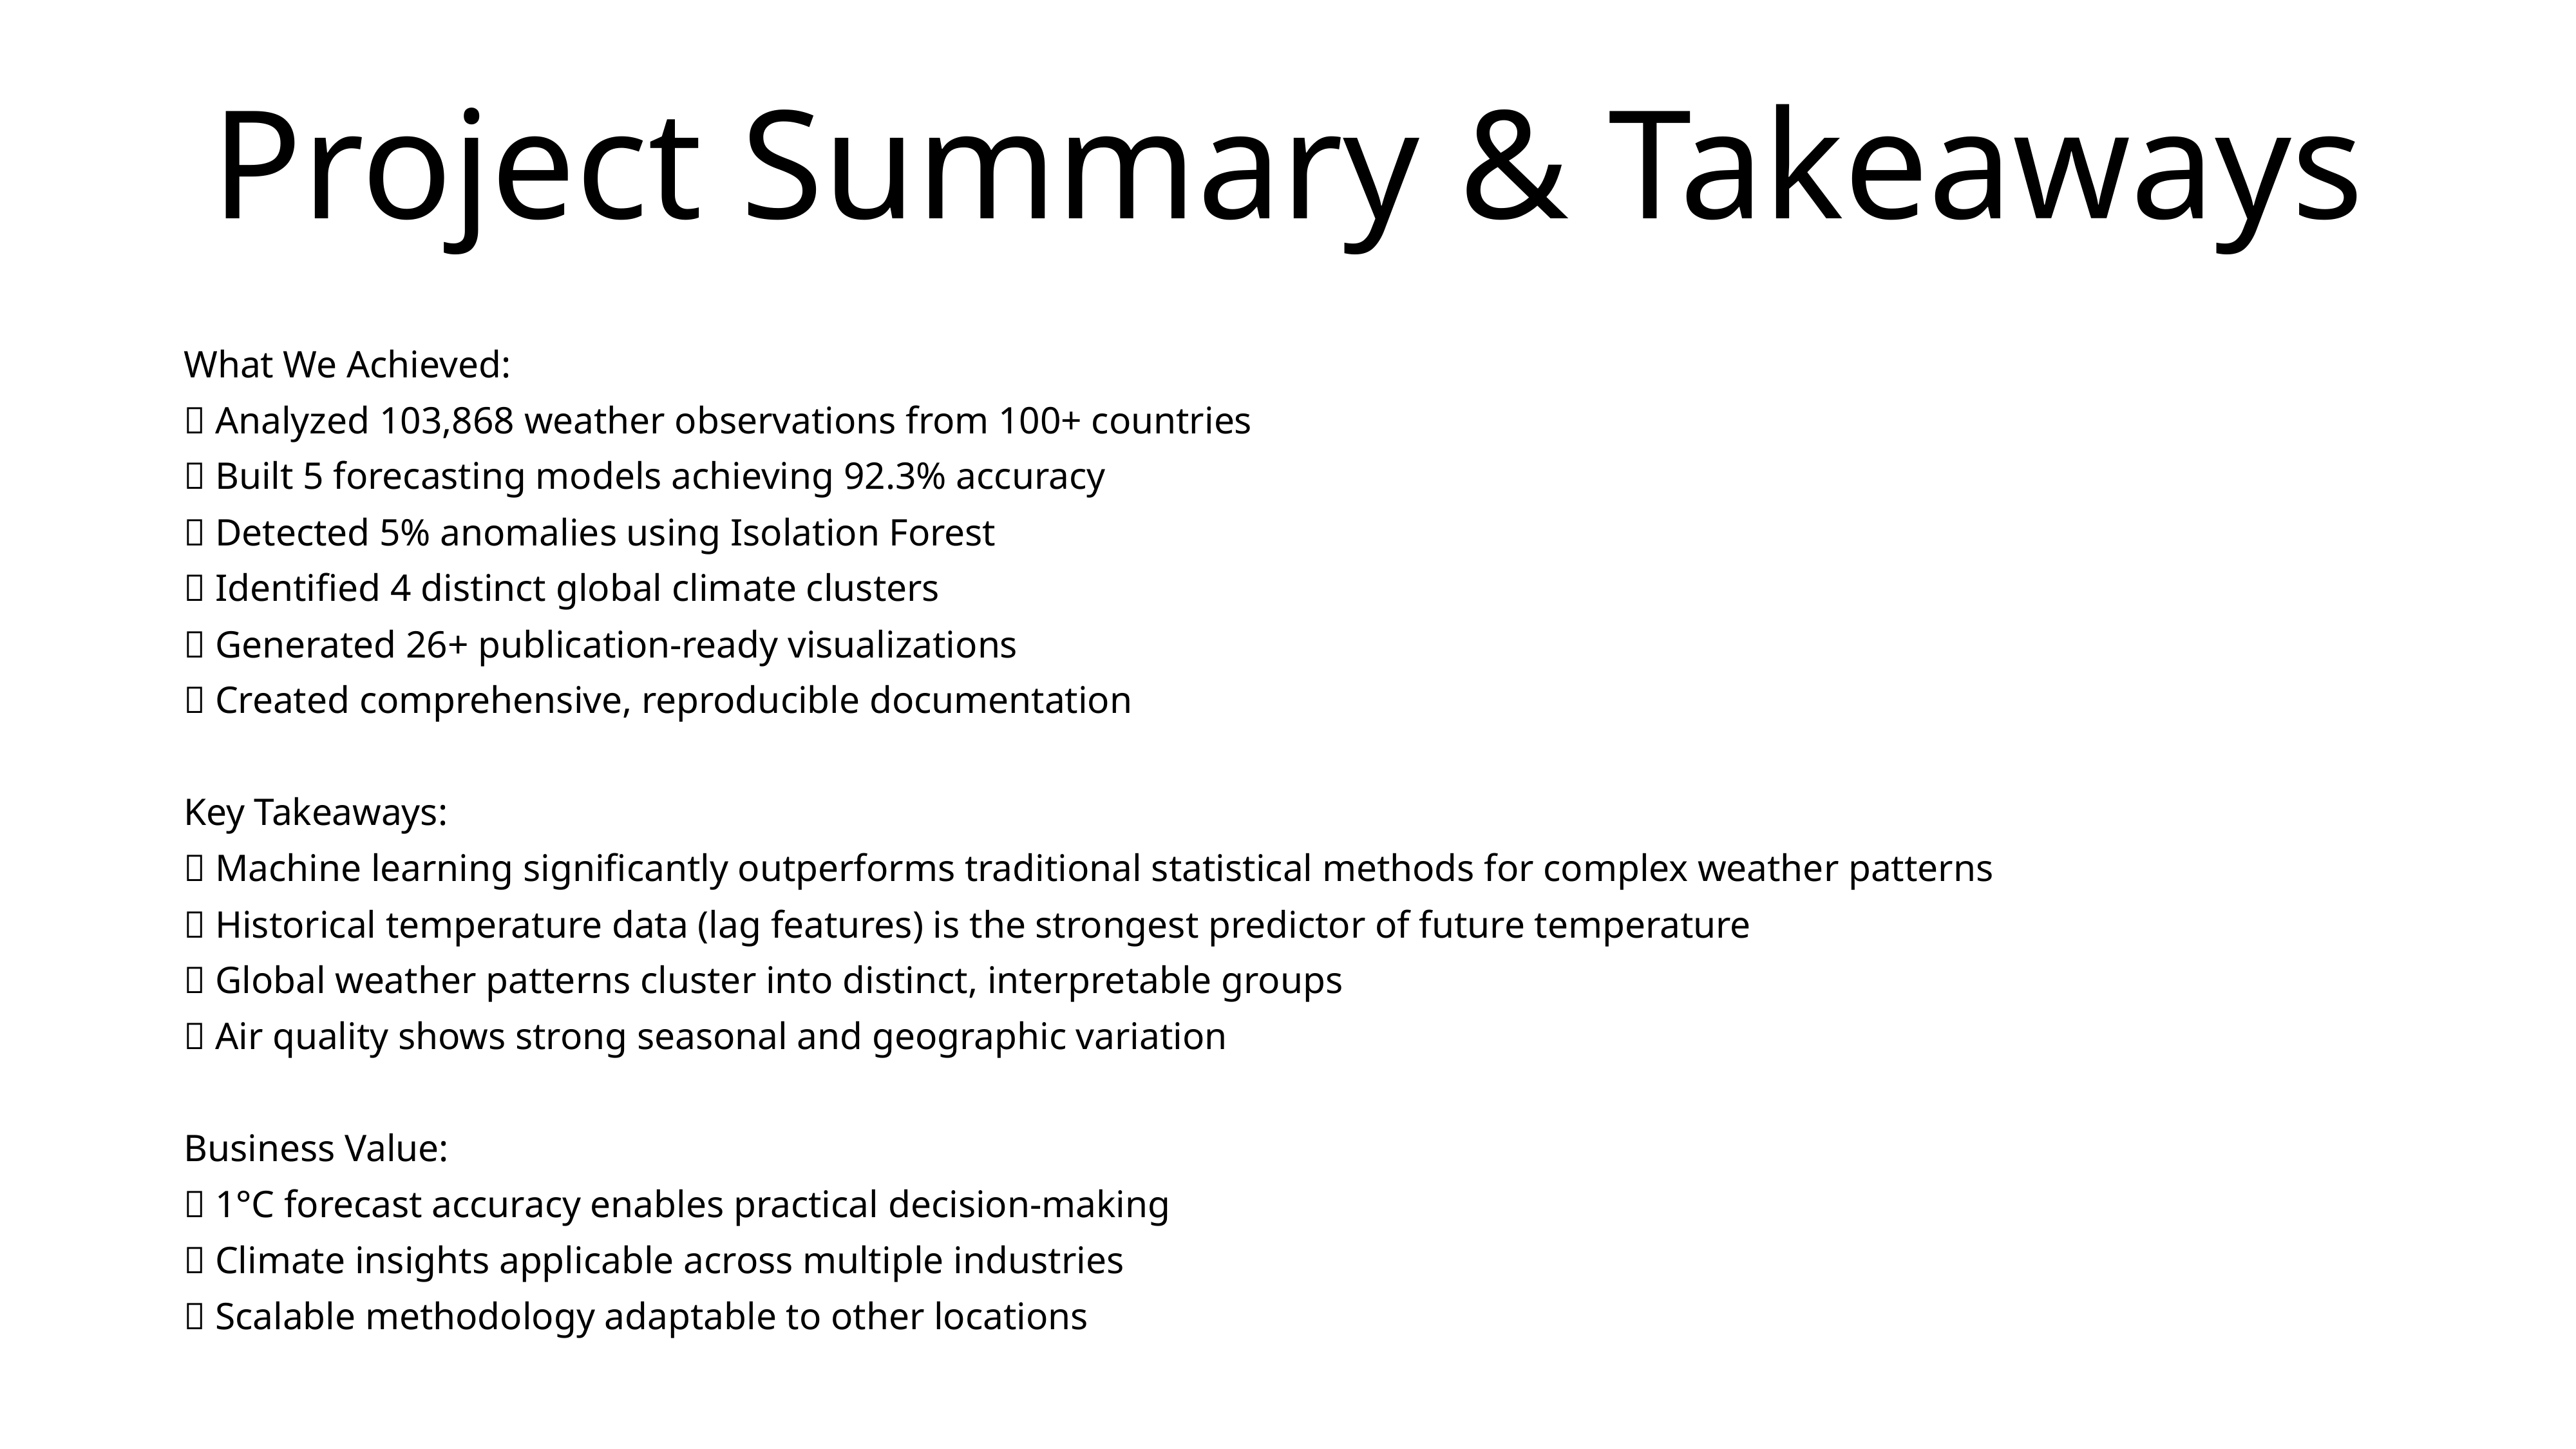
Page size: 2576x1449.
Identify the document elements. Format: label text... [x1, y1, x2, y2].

title Project Summary & Takeaways [178, 37, 2398, 279]
list What We Achieved: ✅ Analyzed 103,868 weather observations from 100+ countries ✅ Built 5 forecasting models achieving 92.3% accuracy ✅ Detected 5% anomalies using Isolation Forest ✅ Identified 4 distinct global climate clusters ✅ Generated 26+ publication-ready visualizations ✅ Created comprehensive, reproducible documentation Key Takeaways: 💡 Machine learning significantly outperforms traditional statistical methods for complex weather patterns 💡 Historical temperature data (lag features) is the strongest predictor of future temperature 💡 Global weather patterns cluster into distinct, interpretable groups 💡 Air quality shows strong seasonal and geographic variation Business Value: 🎯 1°C forecast accuracy enables practical decision-making 🎯 Climate insights applicable across multiple industries 🎯 Scalable methodology adaptable to other locations [178, 294, 2398, 1383]
